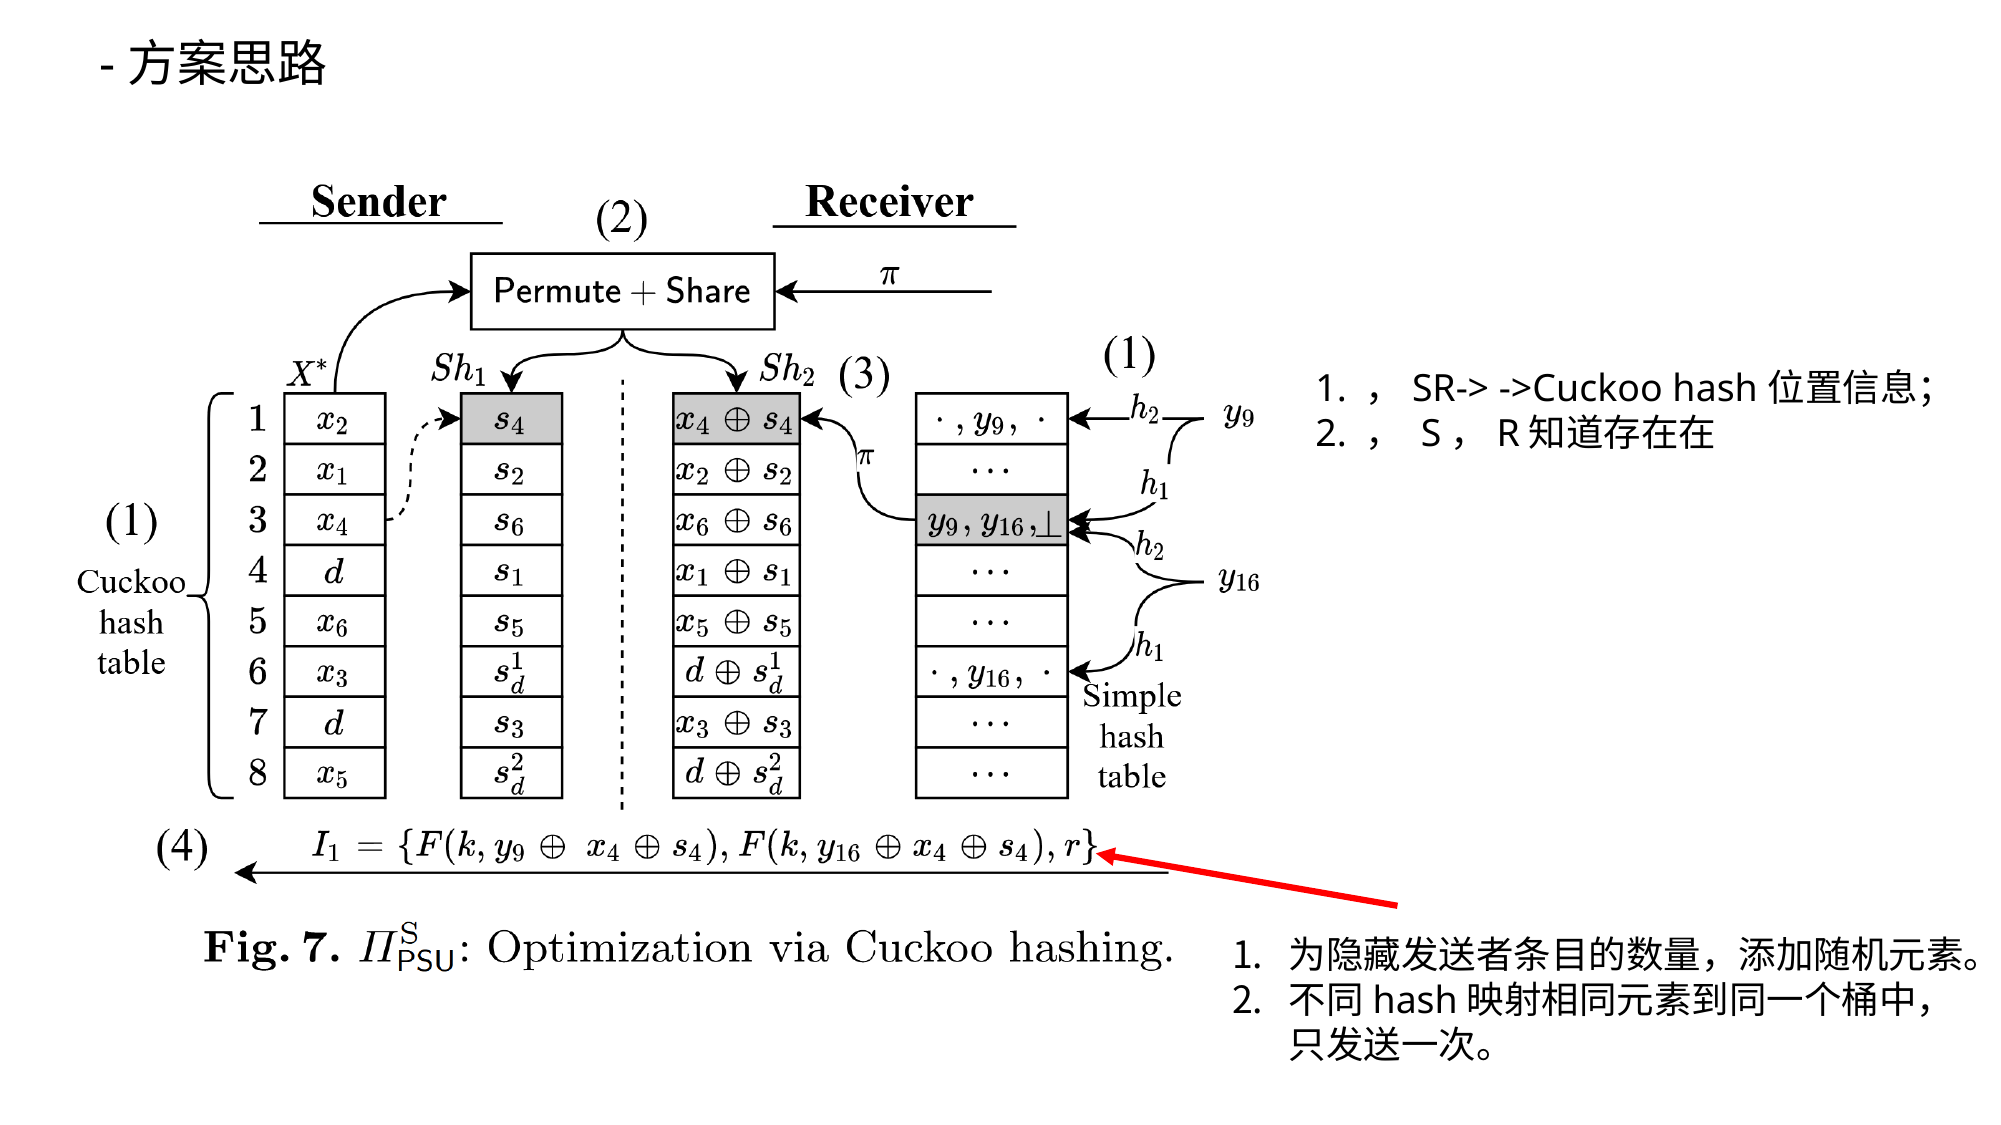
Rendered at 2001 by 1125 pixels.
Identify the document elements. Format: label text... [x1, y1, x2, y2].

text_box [1095, 853, 1398, 906]
text_box 为隐藏发送者条目的数量，添加随机元素。 不同hash映射相同元素到同一个桶中，只发送一次。 [1217, 923, 1983, 1074]
picture [74, 177, 1266, 977]
